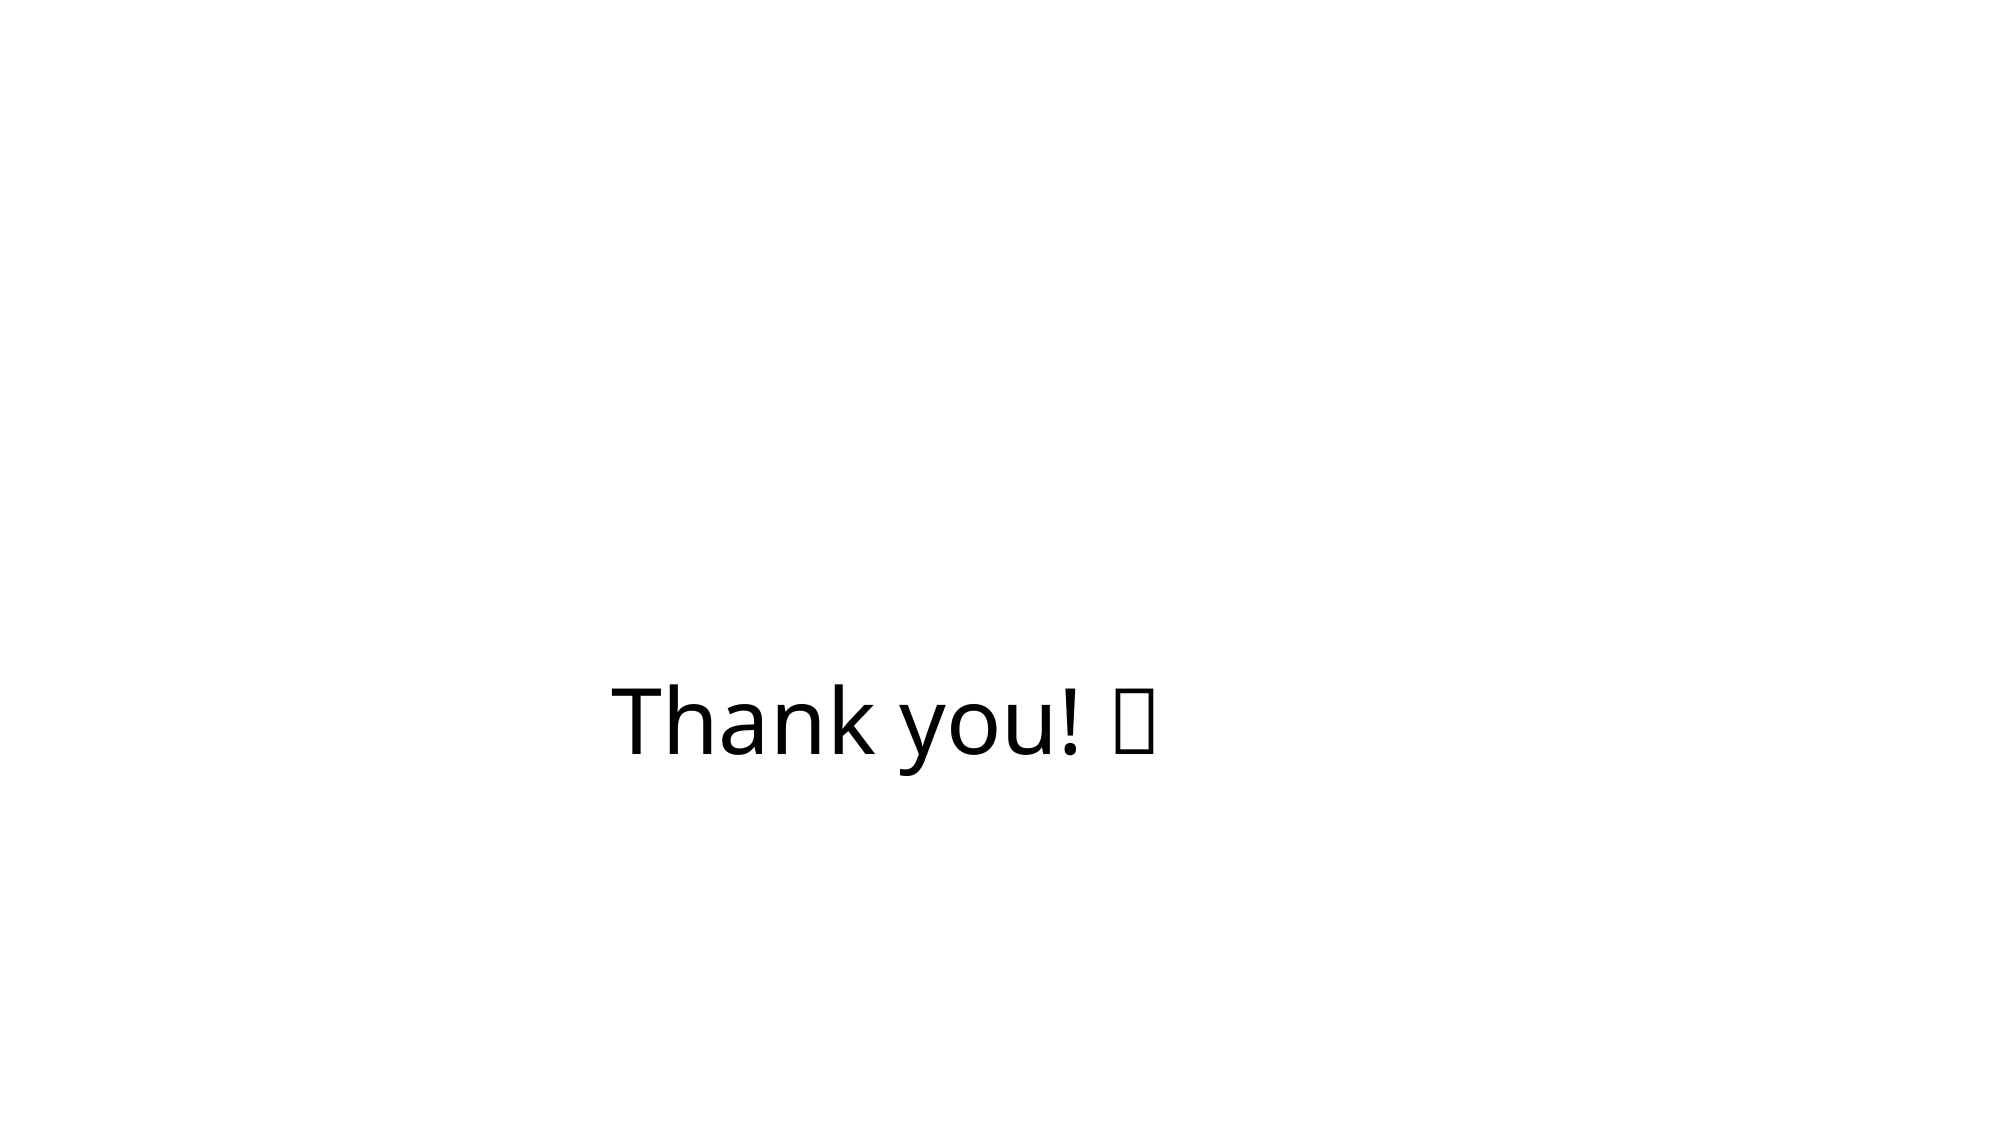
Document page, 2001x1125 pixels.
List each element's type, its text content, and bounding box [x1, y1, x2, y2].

title Thank you!  [596, 616, 1490, 834]
